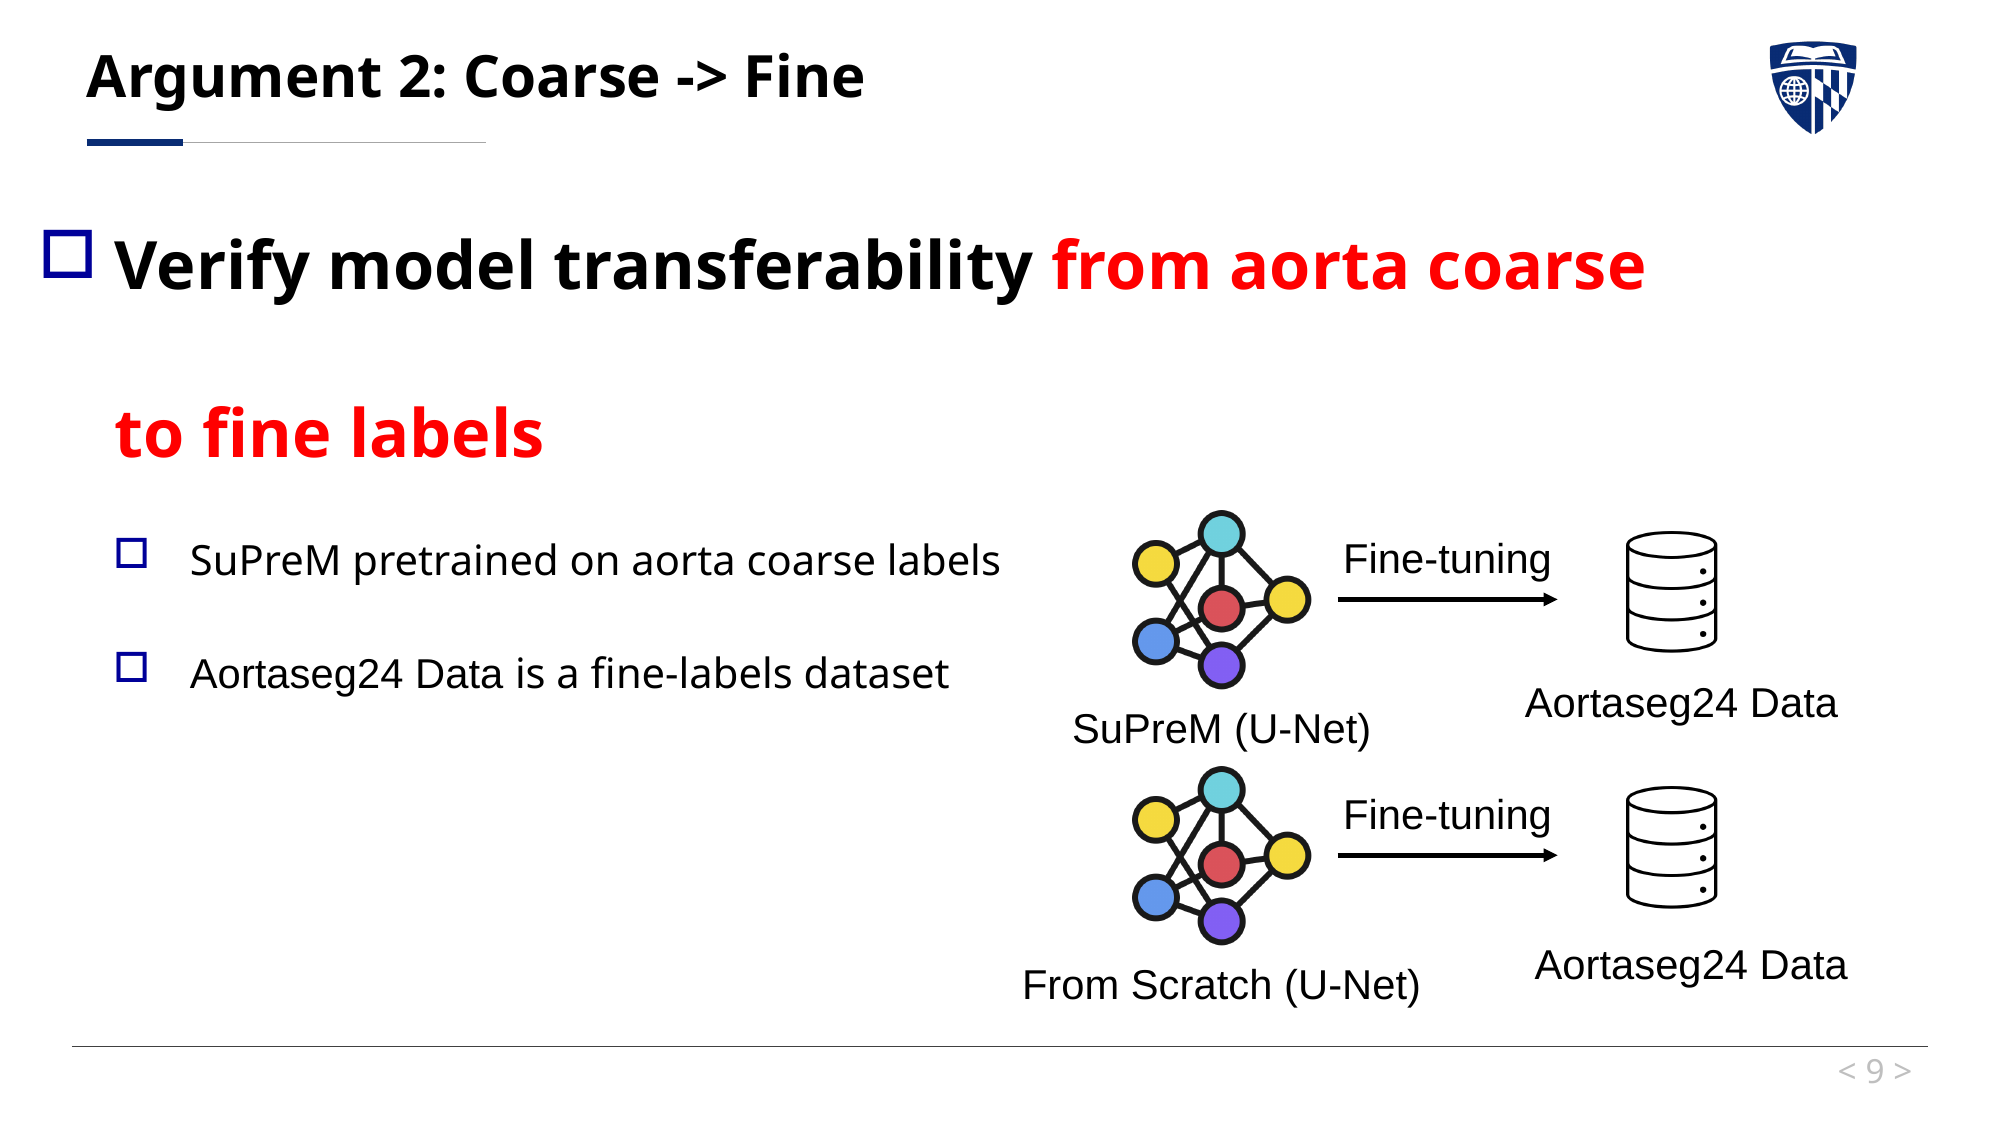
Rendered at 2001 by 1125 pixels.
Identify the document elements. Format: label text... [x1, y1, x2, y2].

title Argument 2: Coarse -> Fine [71, 28, 1558, 127]
picture [1767, 39, 1859, 138]
slide_number < 9 > [1477, 1048, 1928, 1097]
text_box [983, 504, 1876, 1017]
text_box Verify model transferability from aorta coarse to fine labels SuPreM pretrained on aorta coarse labels Aortaseg24 Data is a fine-labels dataset [23, 127, 1724, 705]
